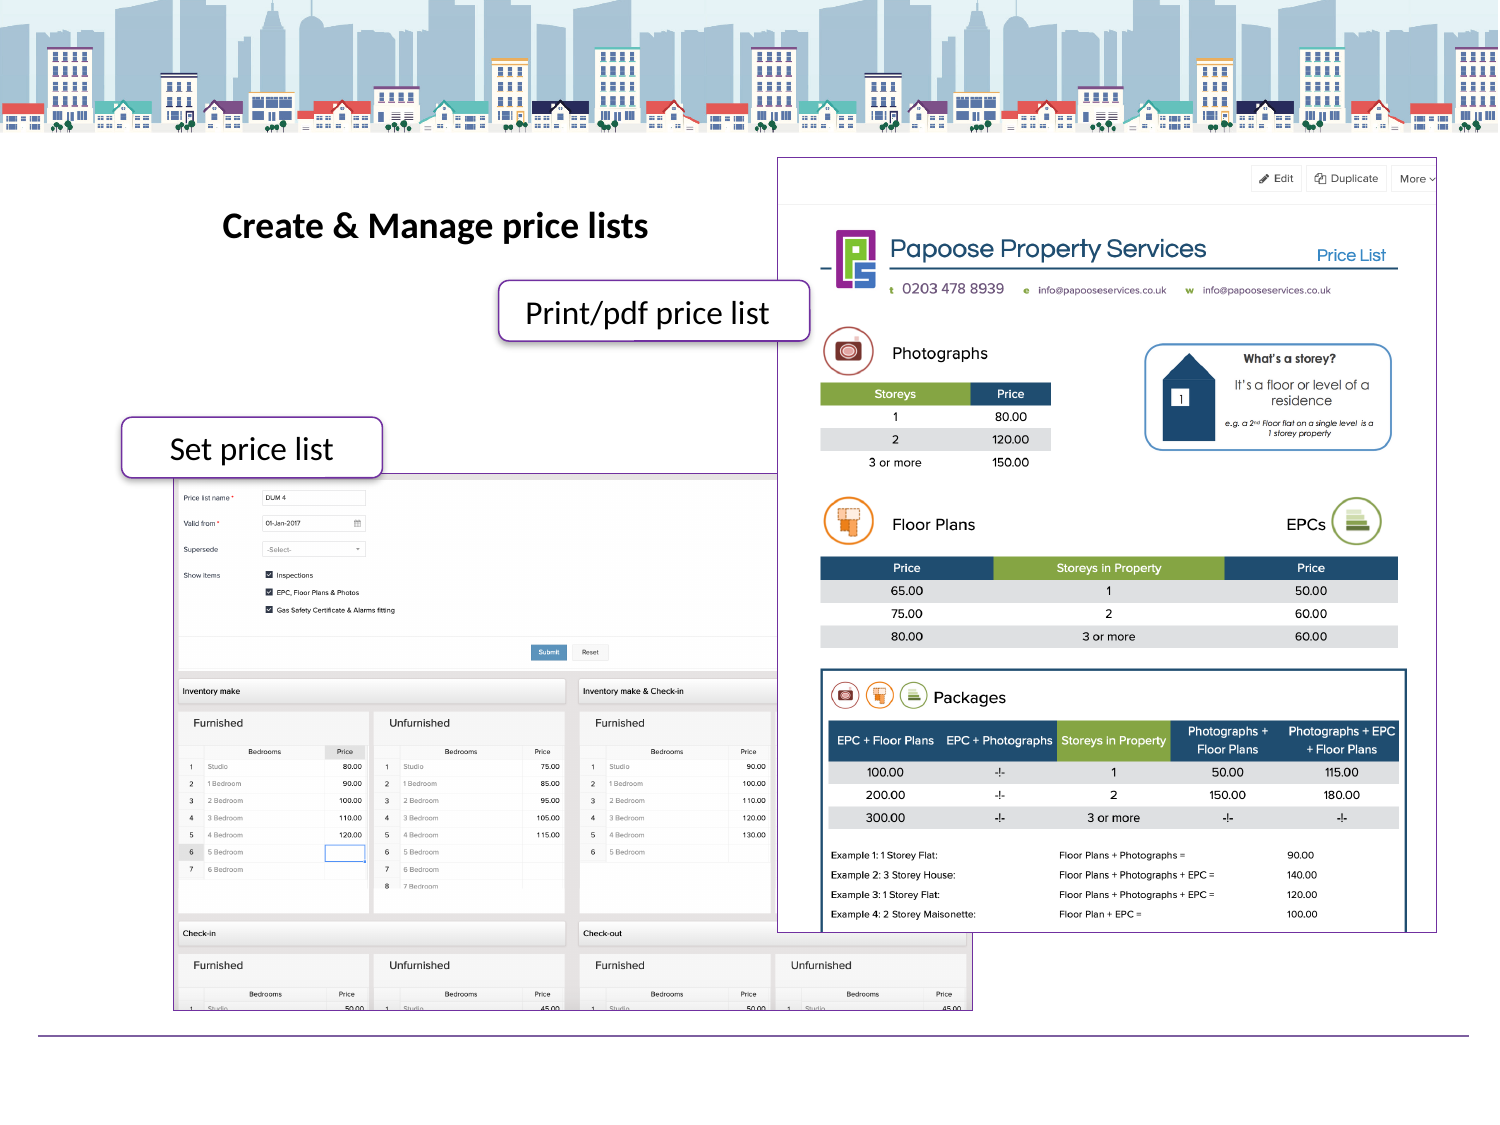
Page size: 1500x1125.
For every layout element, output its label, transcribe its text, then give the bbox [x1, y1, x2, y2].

text_box Print/pdf price lists [497, 279, 772, 342]
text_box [0, 0, 1499, 133]
text_box Create & Manage price lists [207, 193, 665, 254]
text_box Set price list [120, 416, 384, 479]
picture [173, 157, 1437, 1011]
